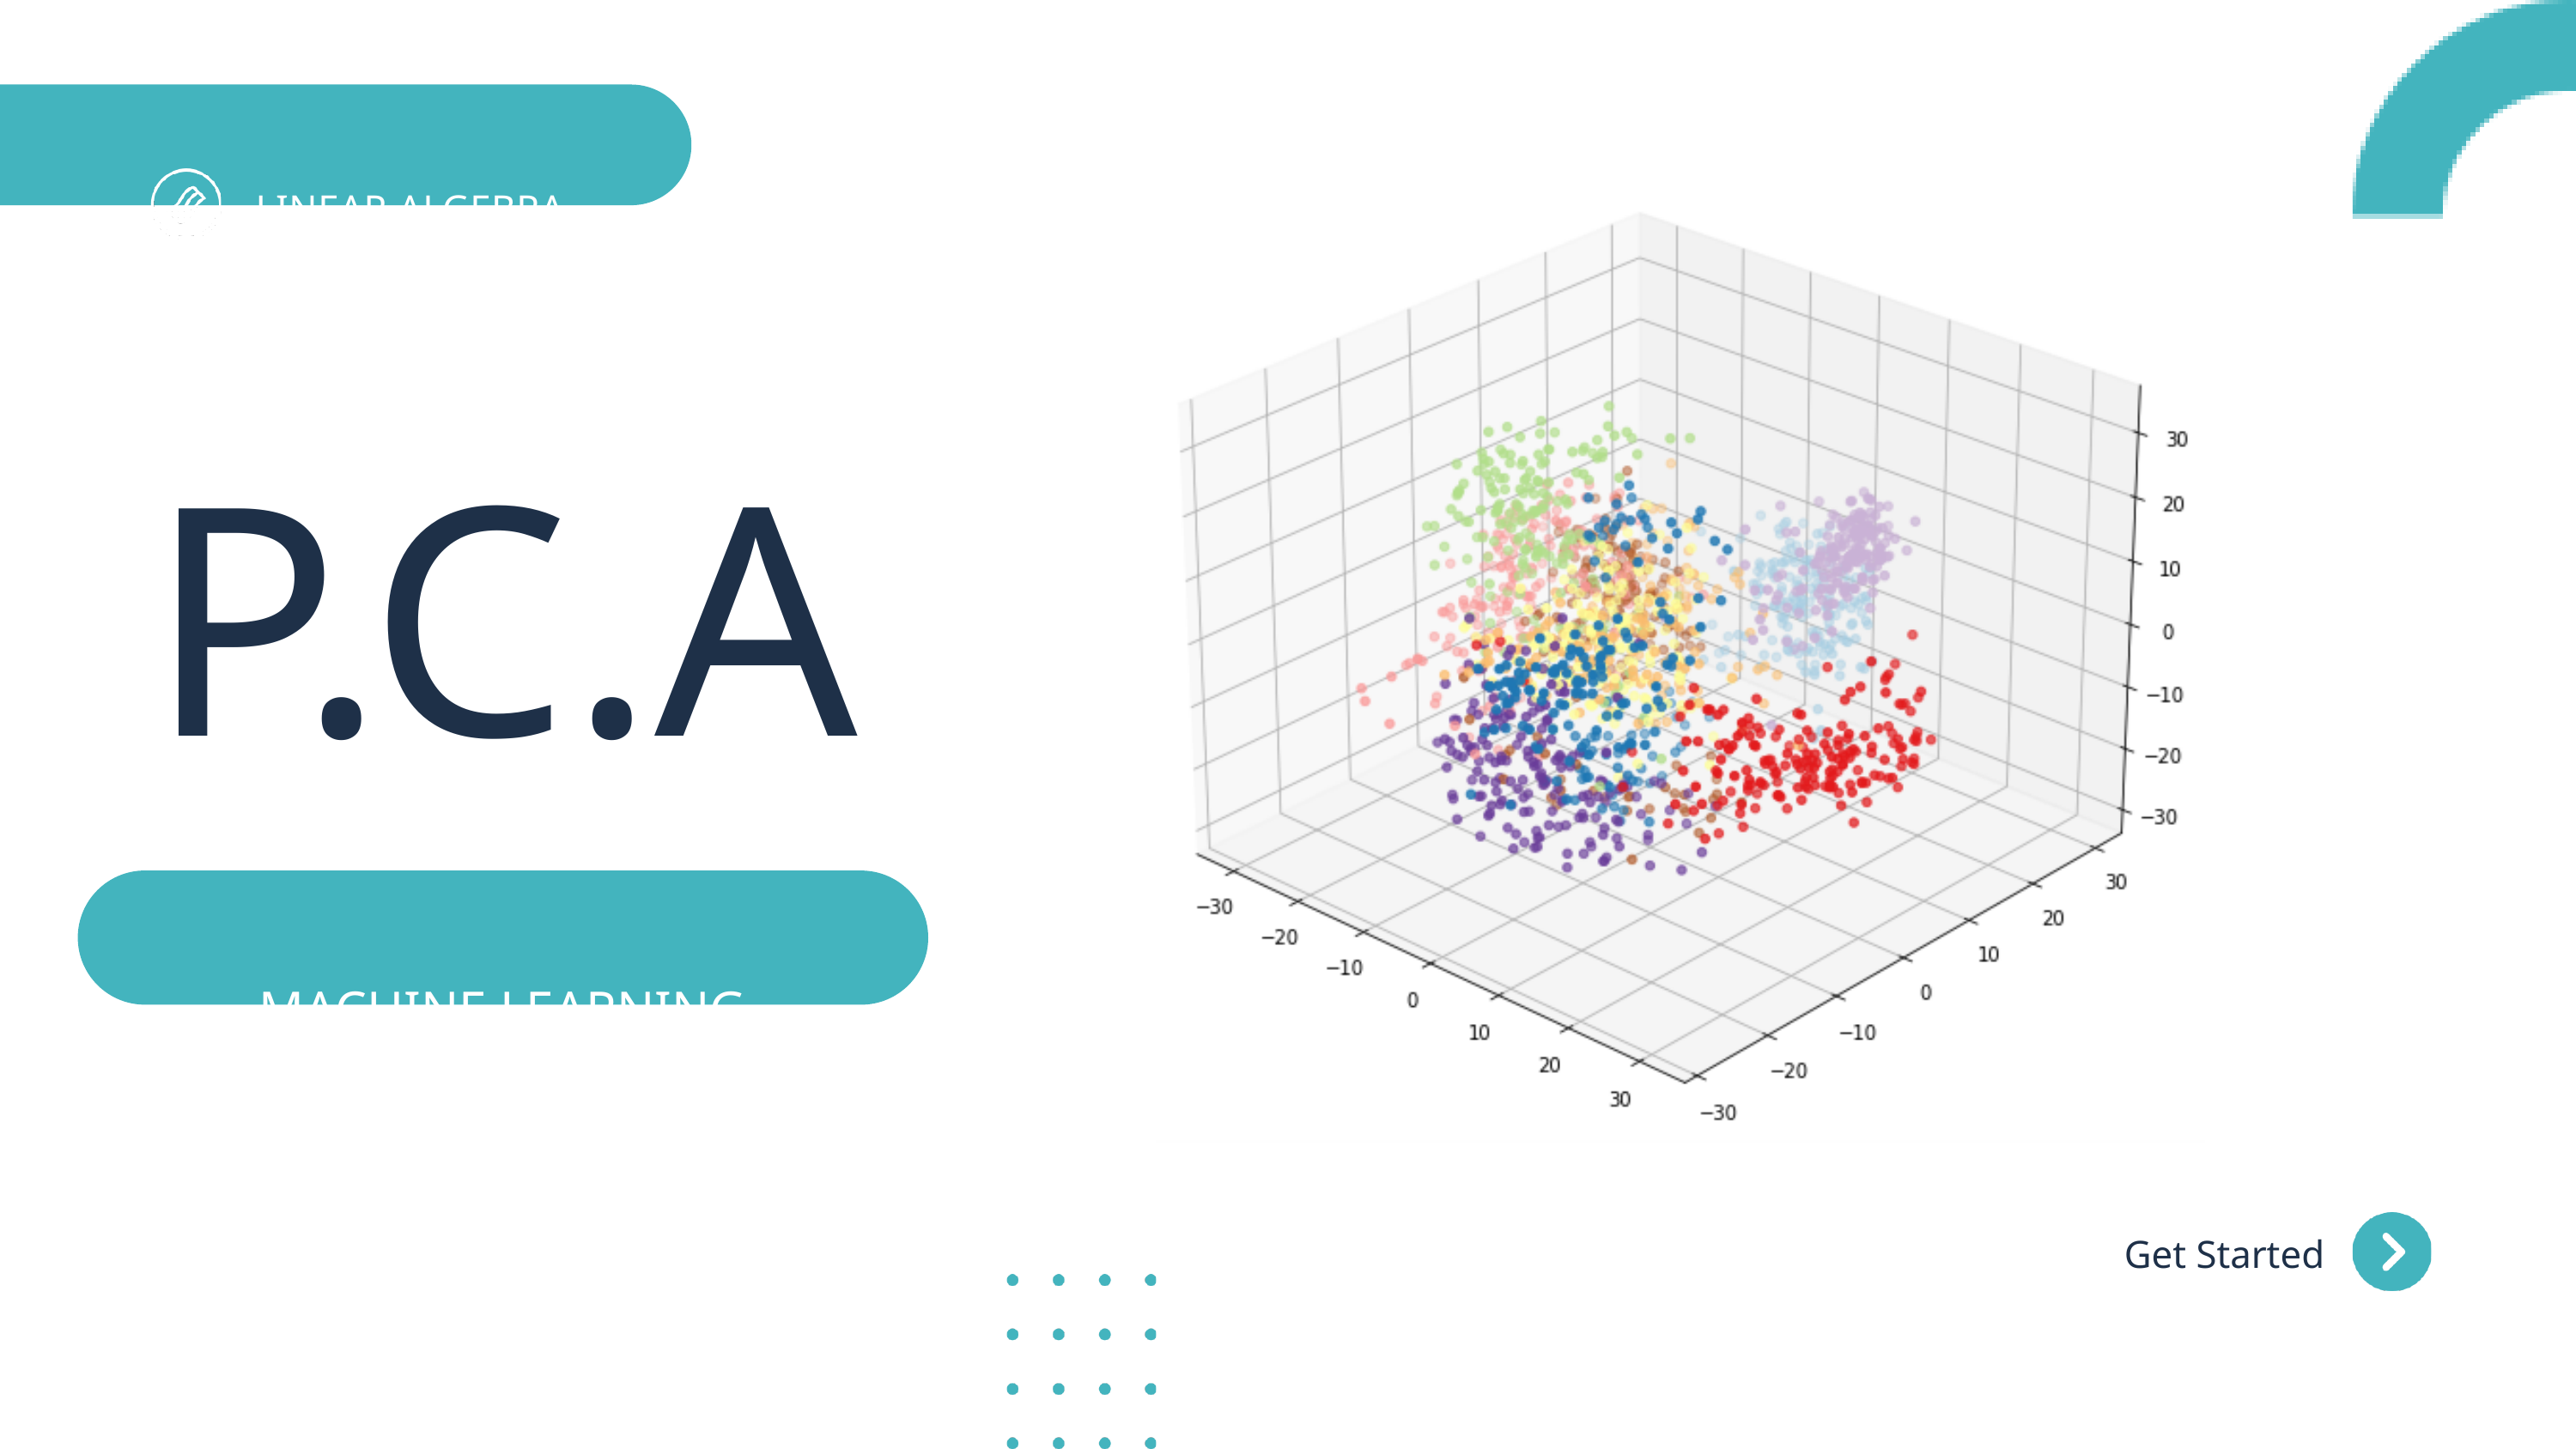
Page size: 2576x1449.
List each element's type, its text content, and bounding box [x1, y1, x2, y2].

text_box Get Started [2049, 1223, 2325, 1276]
text_box [1156, 182, 2205, 1143]
text_box [2352, 0, 2576, 219]
text_box [148, 168, 222, 242]
text_box [1006, 1274, 1157, 1449]
text_box P.C.A [148, 481, 1157, 800]
text_box MACHINE LEARNING [197, 967, 809, 1039]
text_box [2352, 1212, 2432, 1291]
text_box LINEAR ALGEBRA [255, 177, 612, 230]
